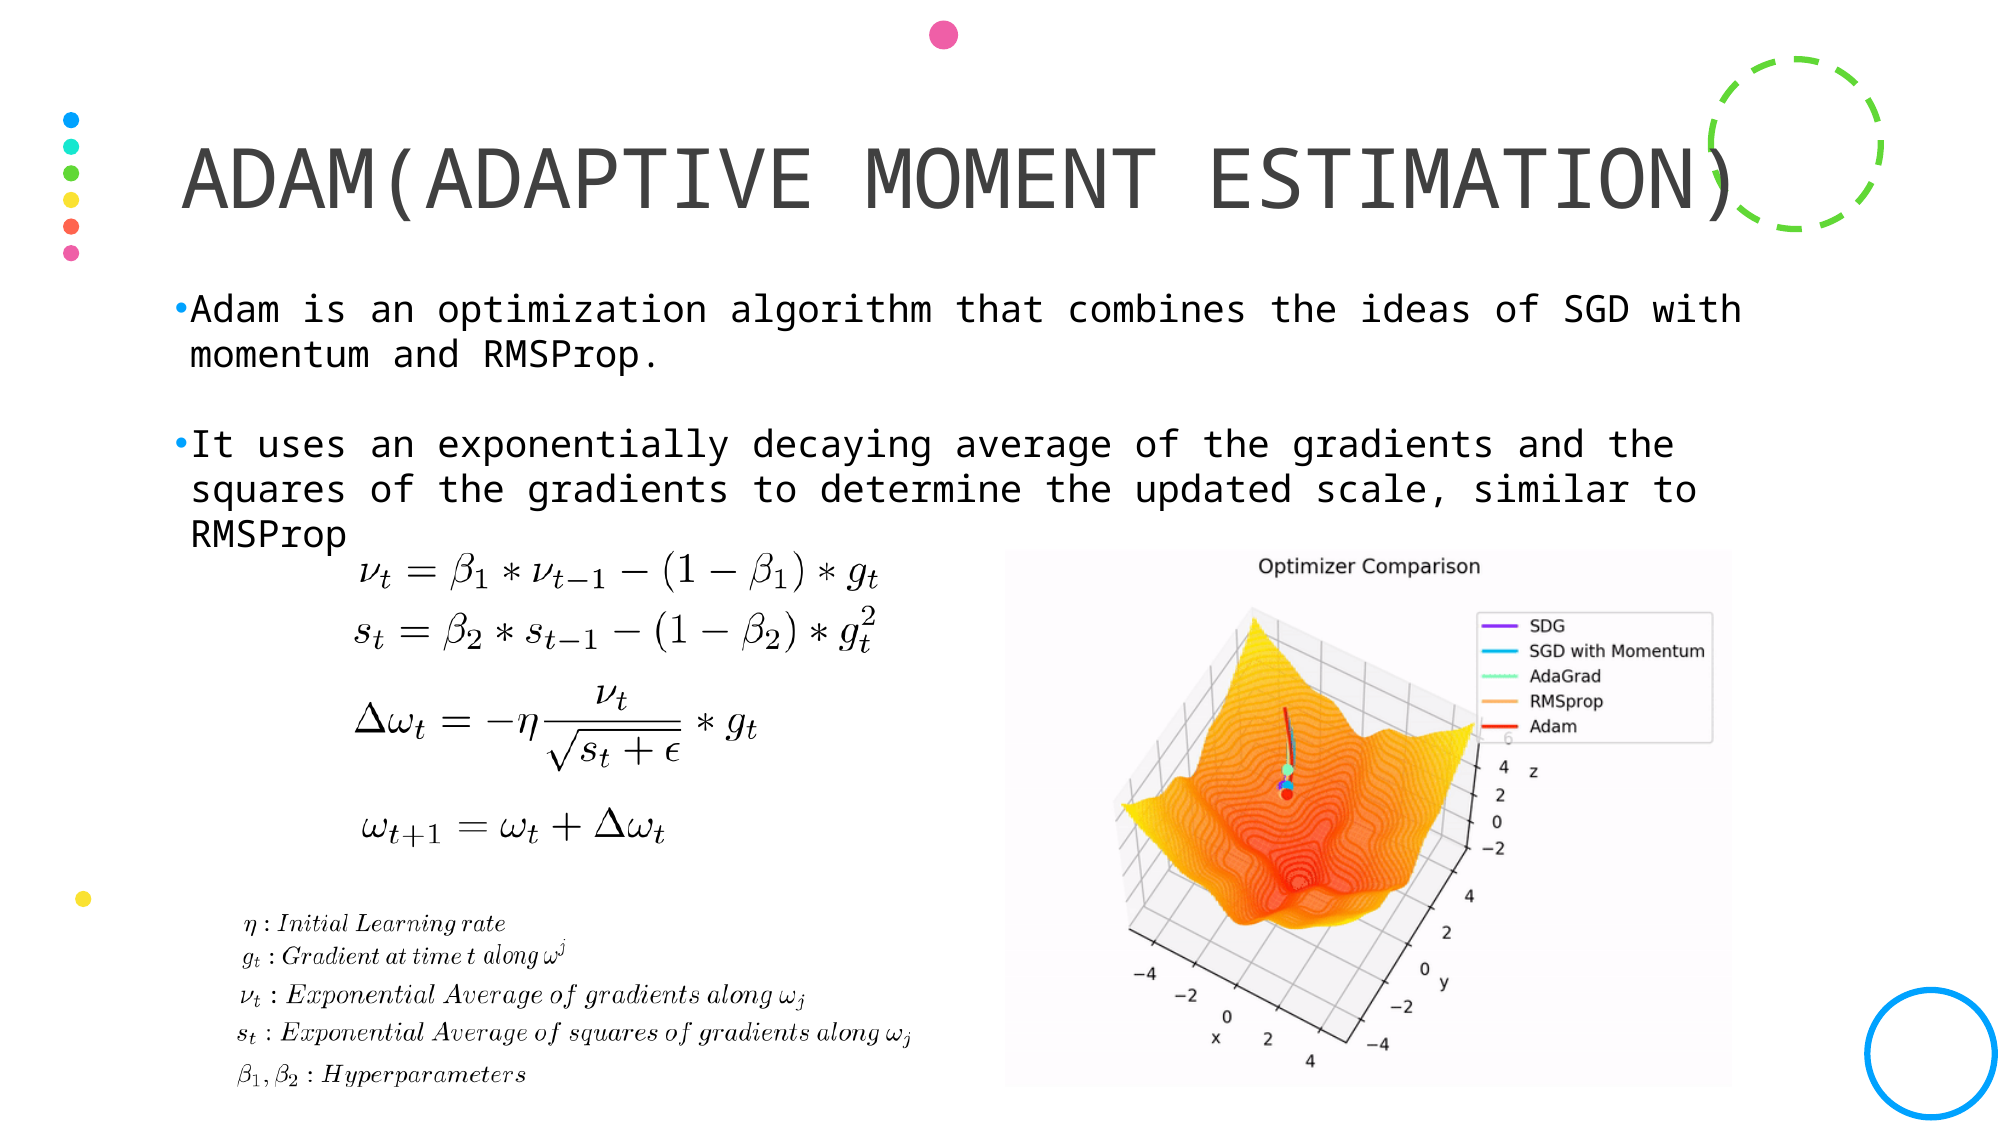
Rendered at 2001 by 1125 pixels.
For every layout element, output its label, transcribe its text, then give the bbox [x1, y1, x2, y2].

list Adam is an optimization algorithm that combines the ideas of SGD with momentum and RMSProp. It uses an exponentially decaying average of the gradients and the squares of the gradients to determine the updated scale, similar to RMSProp [174, 277, 1820, 622]
picture [1004, 549, 1732, 1087]
picture [218, 535, 911, 1087]
title Adam(Adaptive moment estimation) [180, 69, 1830, 294]
